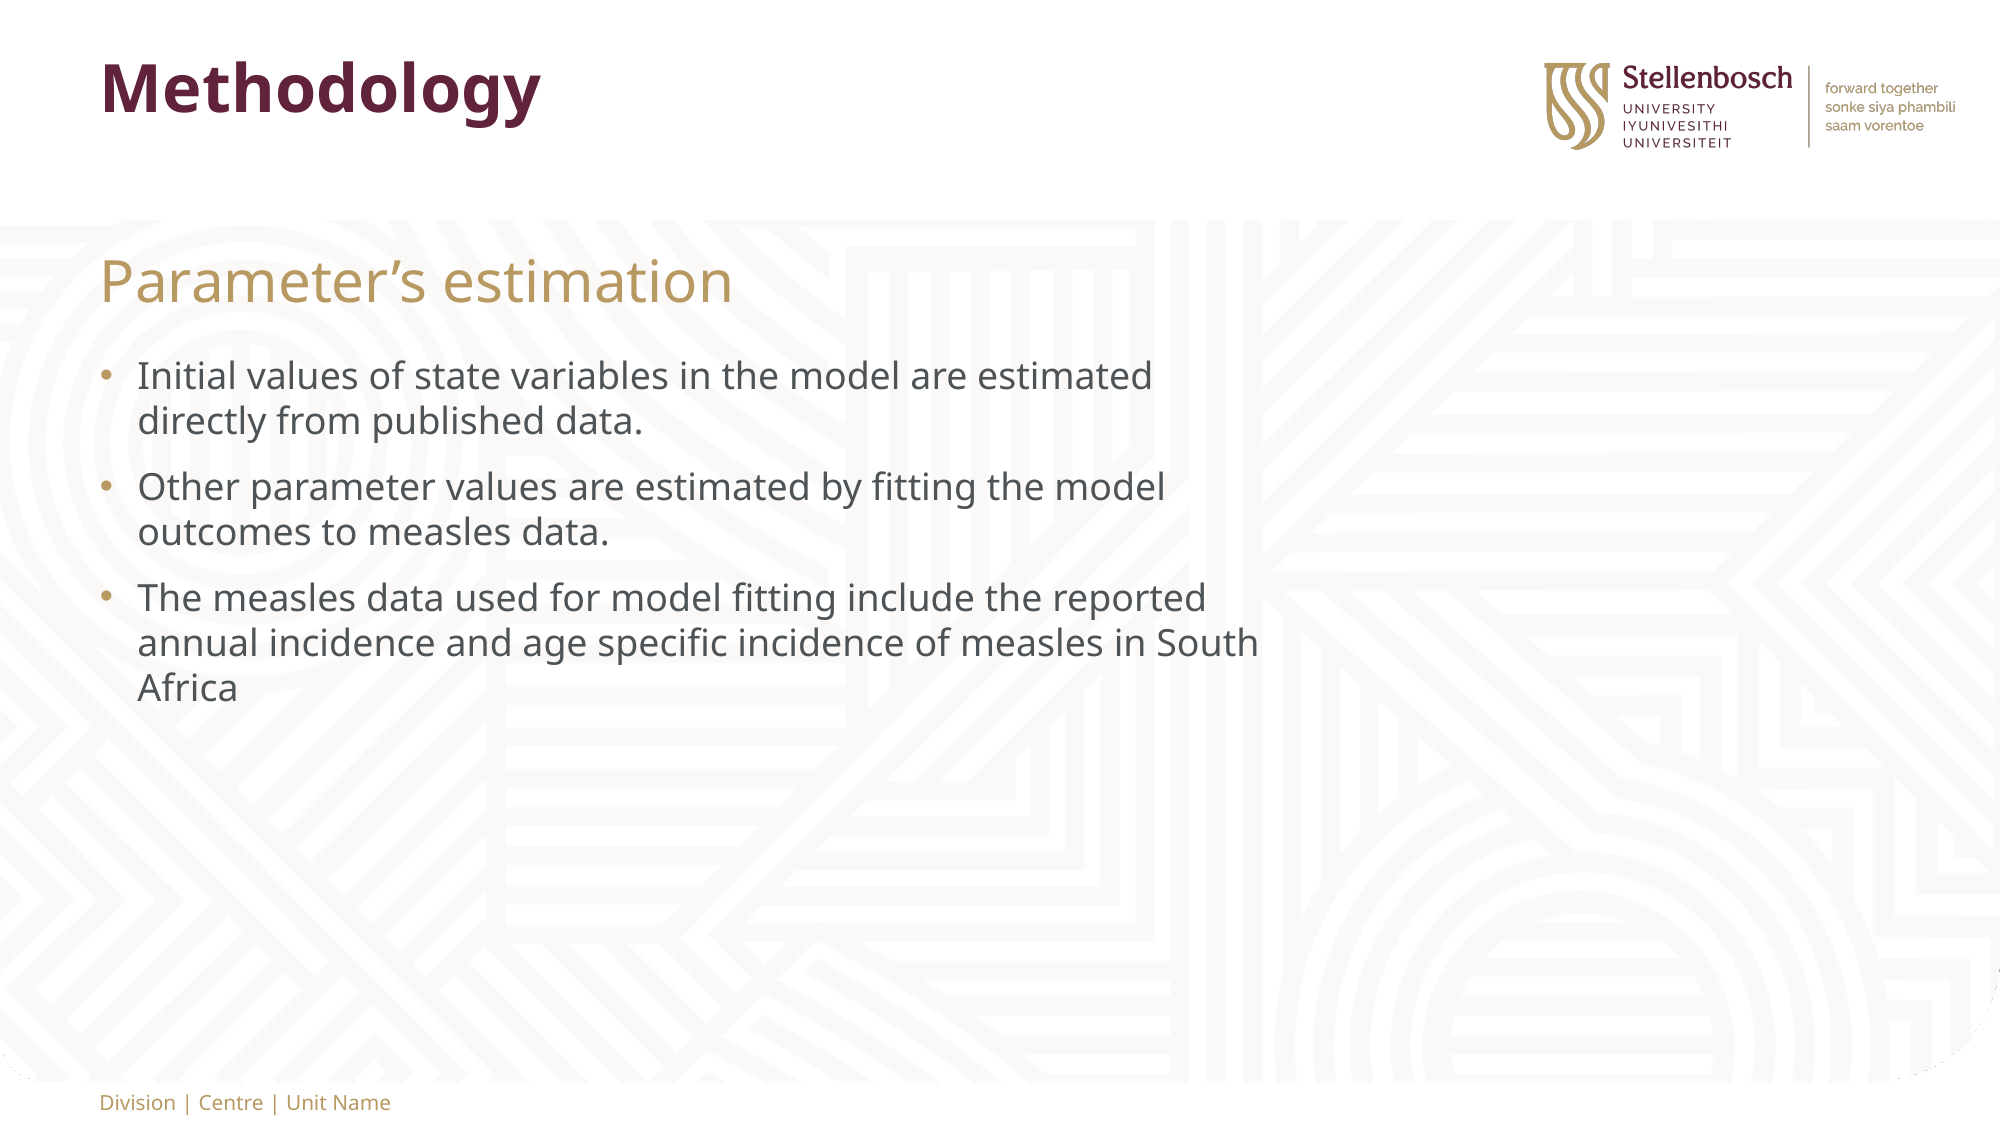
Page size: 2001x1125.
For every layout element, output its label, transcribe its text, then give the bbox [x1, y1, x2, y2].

title Methodology [85, 47, 1452, 215]
list Initial values of state variables in the model are estimated directly from published data. Other parameter values are estimated by fitting the model outcomes to measles data. The measles data used for model fitting include the reported annual incidence and age specific incidence of measles in South Africa [85, 344, 1294, 1069]
picture [0, 969, 2000, 1125]
list Parameter’s estimation [85, 226, 1910, 333]
picture [1499, 21, 2000, 192]
